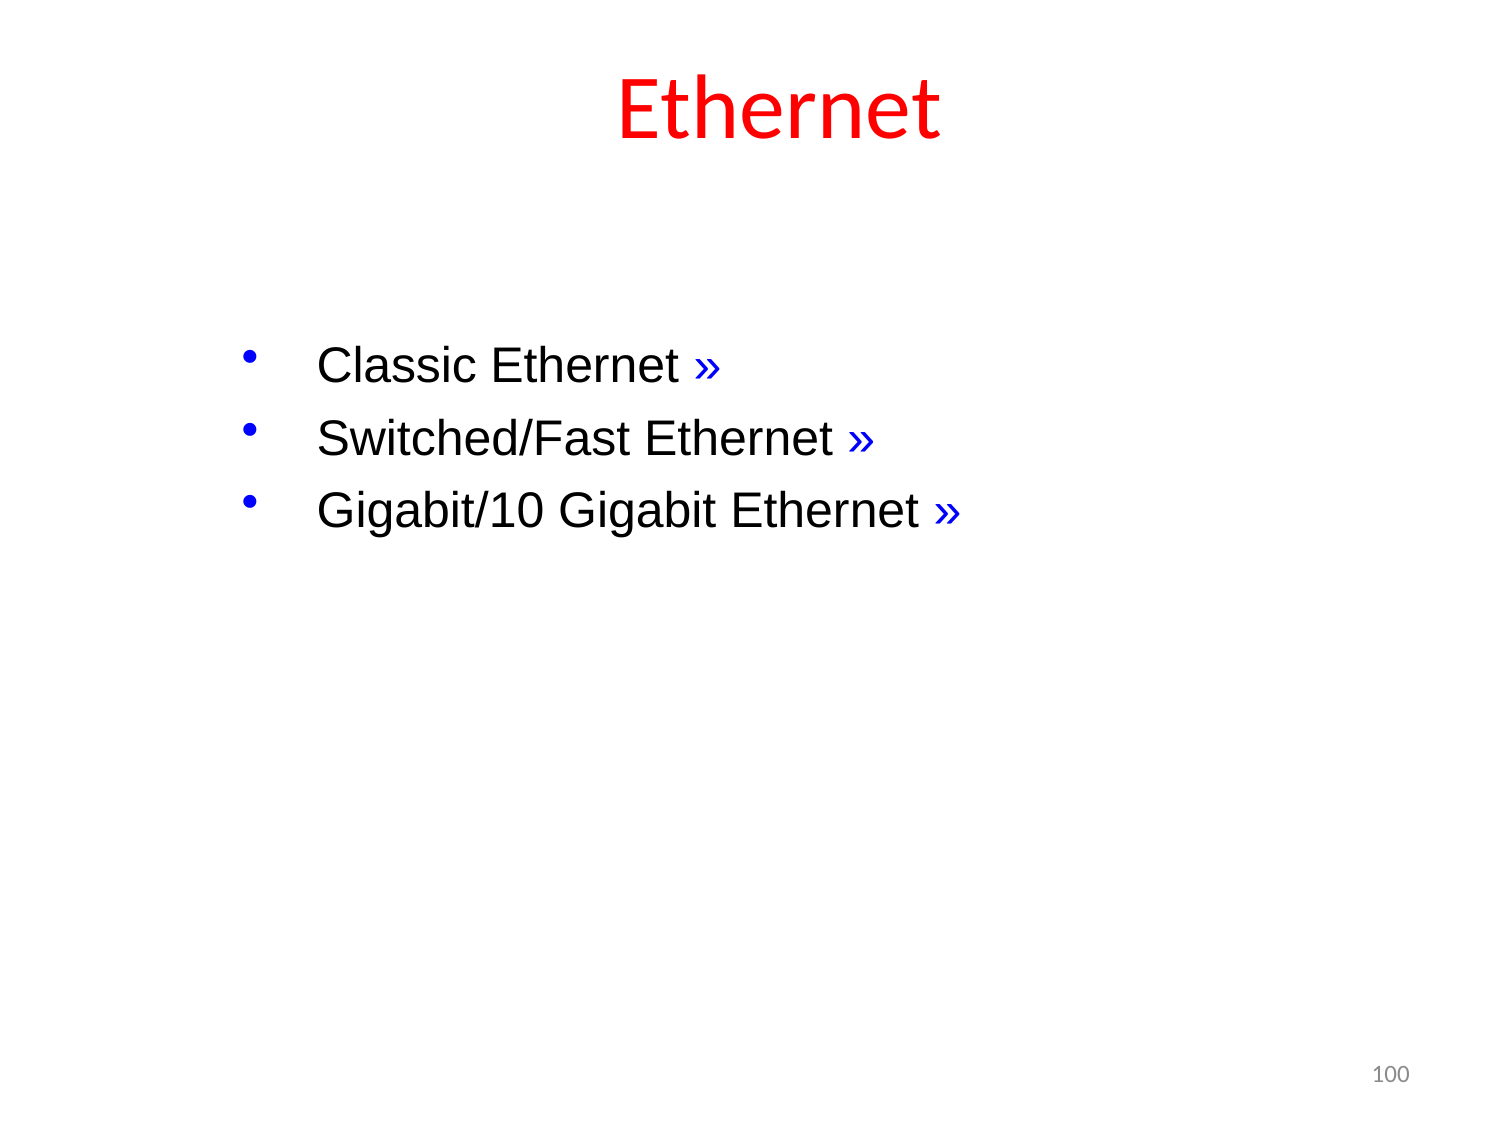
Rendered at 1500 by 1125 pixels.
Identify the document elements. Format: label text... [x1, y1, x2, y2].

slide_number 100 [1074, 1042, 1425, 1103]
text_box Classic Ethernet » Switched/Fast Ethernet » Gigabit/10 Gigabit Ethernet » [239, 318, 964, 538]
title Ethernet [606, 6, 950, 197]
